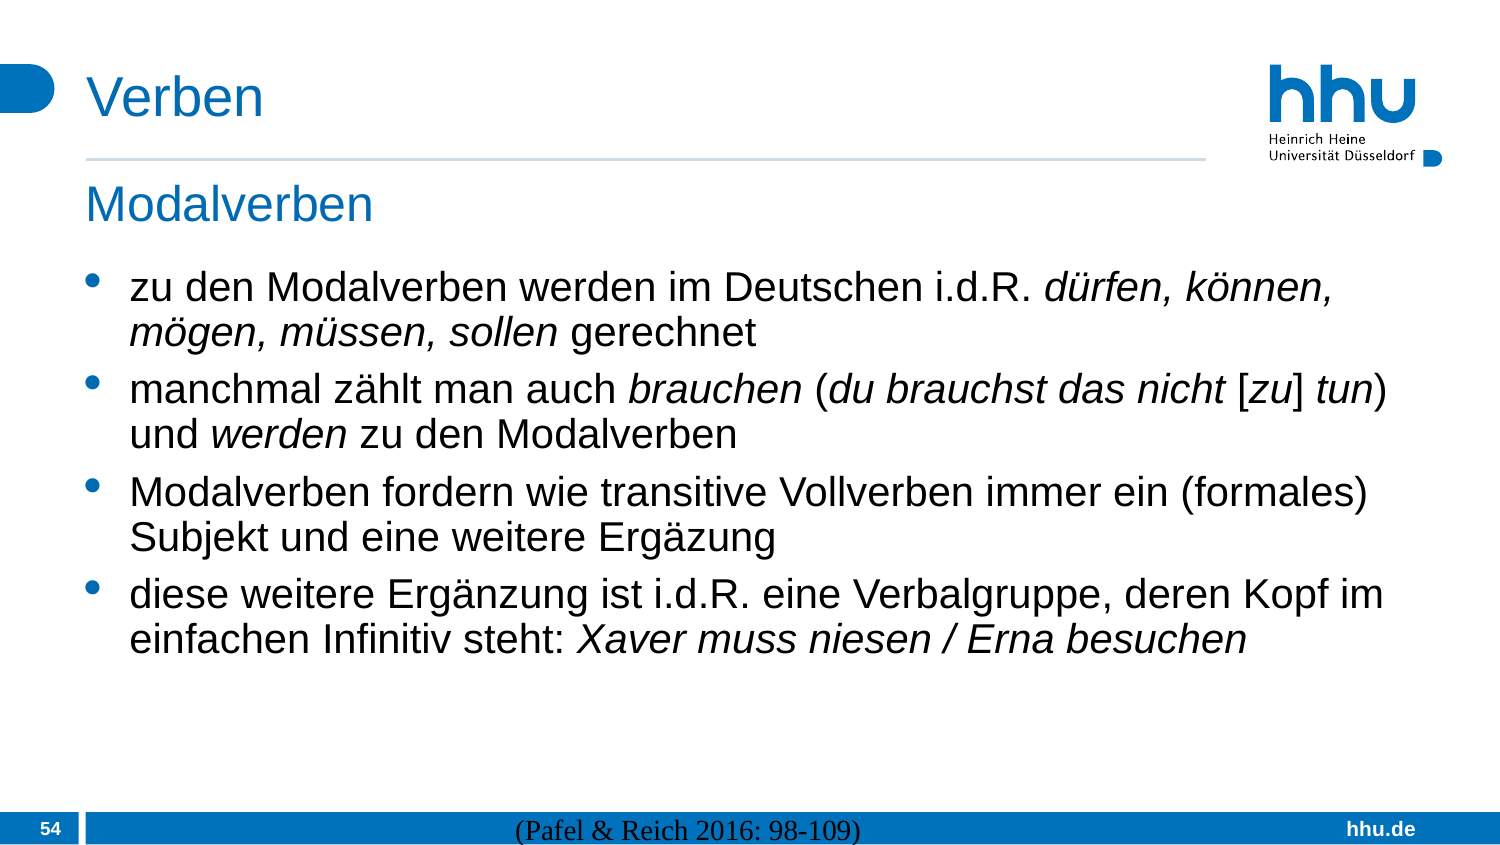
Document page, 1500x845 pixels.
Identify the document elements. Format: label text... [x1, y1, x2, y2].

list Modalverben [85, 178, 1415, 232]
title Verben [86, 54, 1207, 129]
slide_number 54 [5, 816, 62, 841]
list zu den Modalverben werden im Deutschen i.d.R. dürfen, können, mögen, müssen, sollen gerechnet manchmal zählt man auch brauchen (du brauchst das nicht [zu] tun) und werden zu den Modalverben Modalverben fordern wie transitive Vollverben immer ein (formales) Subjekt und eine weitere Ergäzung diese weitere Ergänzung ist i.d.R. eine Verbalgruppe, deren Kopf im einfachen Infinitiv steht: Xaver muss niesen / Erna besuchen [85, 253, 1415, 797]
footer (Pafel & Reich 2016: 98-109) [103, 816, 1273, 841]
